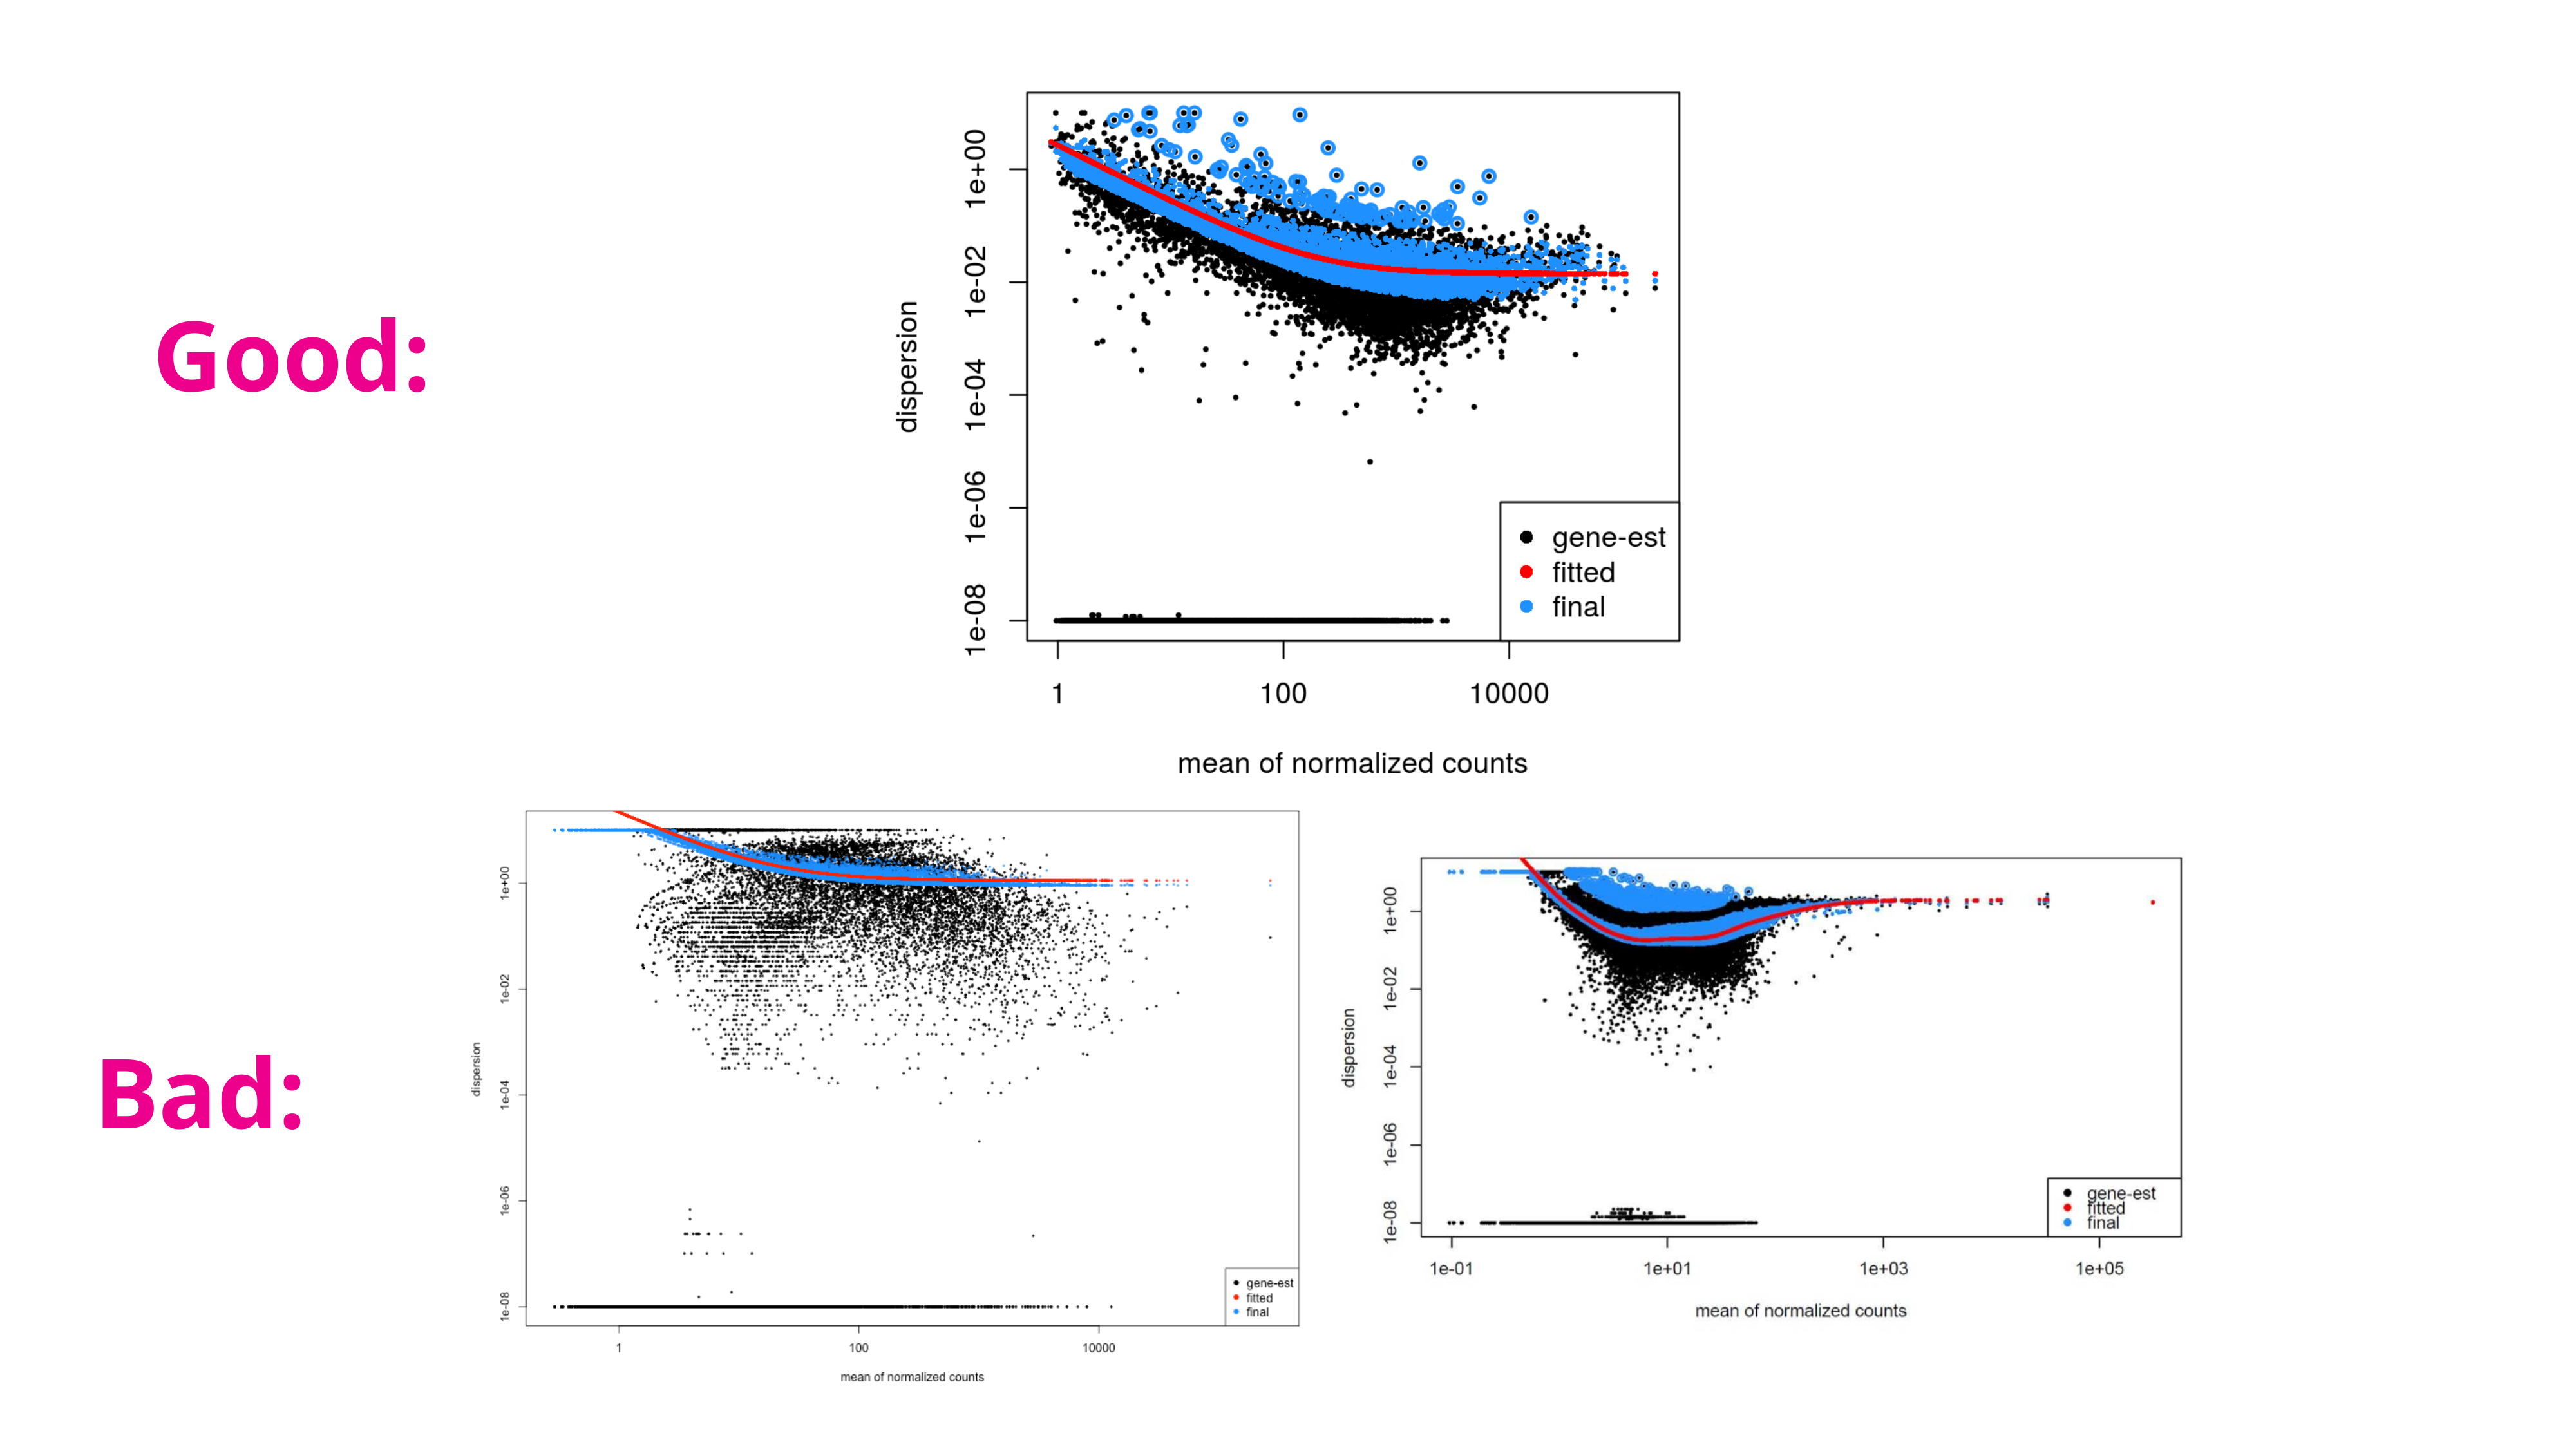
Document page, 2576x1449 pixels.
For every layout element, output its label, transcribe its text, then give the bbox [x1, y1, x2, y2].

text_box Bad: [84, 1027, 468, 1153]
picture [468, 78, 2203, 1399]
text_box Good: [144, 289, 721, 415]
